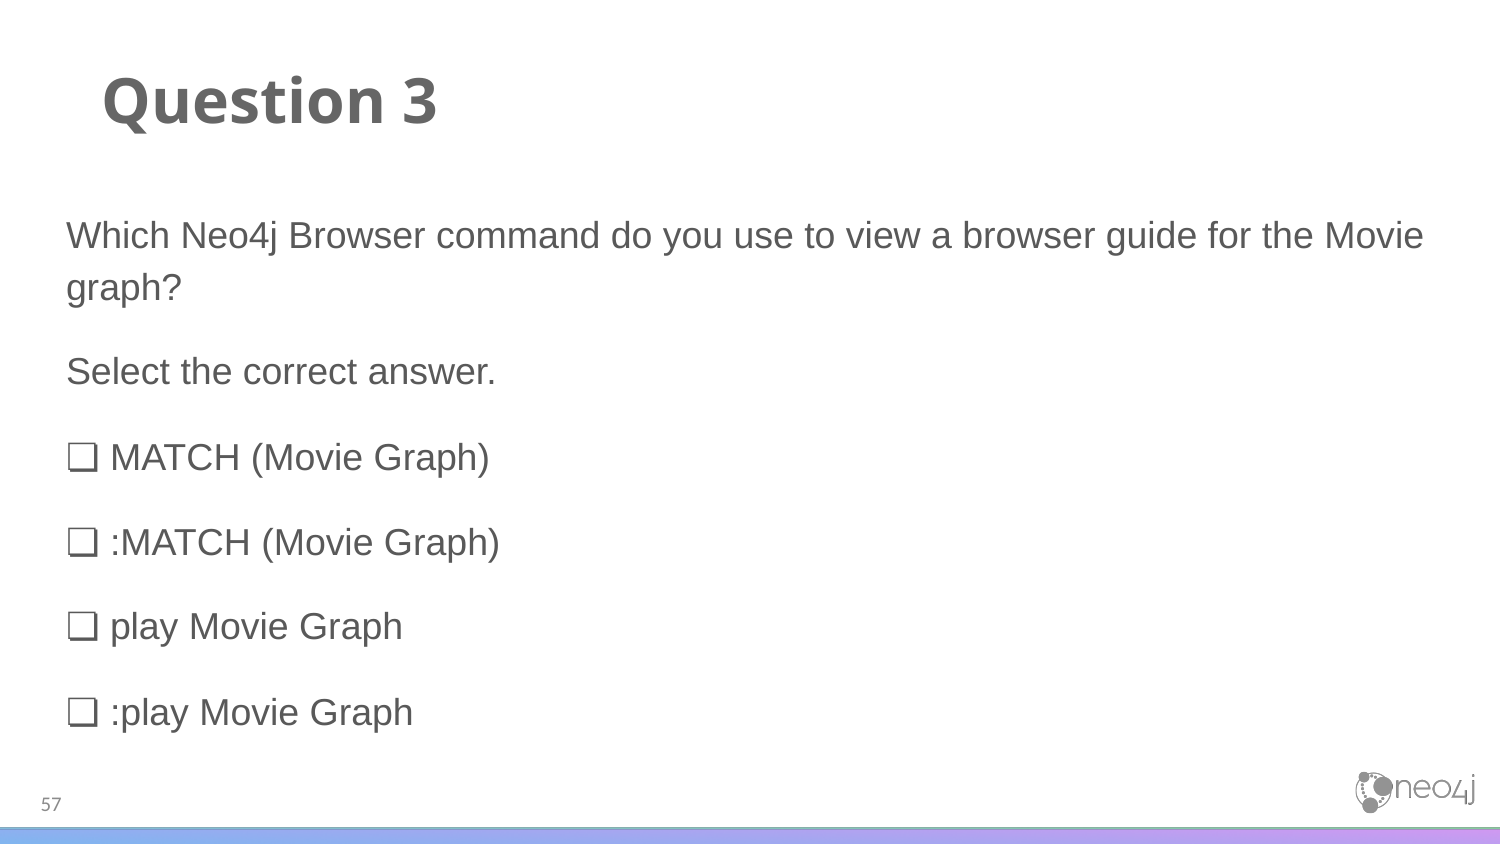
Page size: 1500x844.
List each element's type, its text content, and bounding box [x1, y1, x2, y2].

slide_number ‹#› [16, 780, 87, 826]
title Question 3 [86, 46, 1386, 146]
text_box Which Neo4j Browser command do you use to view a browser guide for the Movie graph? Select the correct answer. ❏ MATCH (Movie Graph) ❏ :MATCH (Movie Graph) ❏ play Movie Graph ❏ :play Movie Graph [51, 188, 1449, 750]
picture [0, 826, 1500, 844]
picture [1352, 767, 1479, 818]
